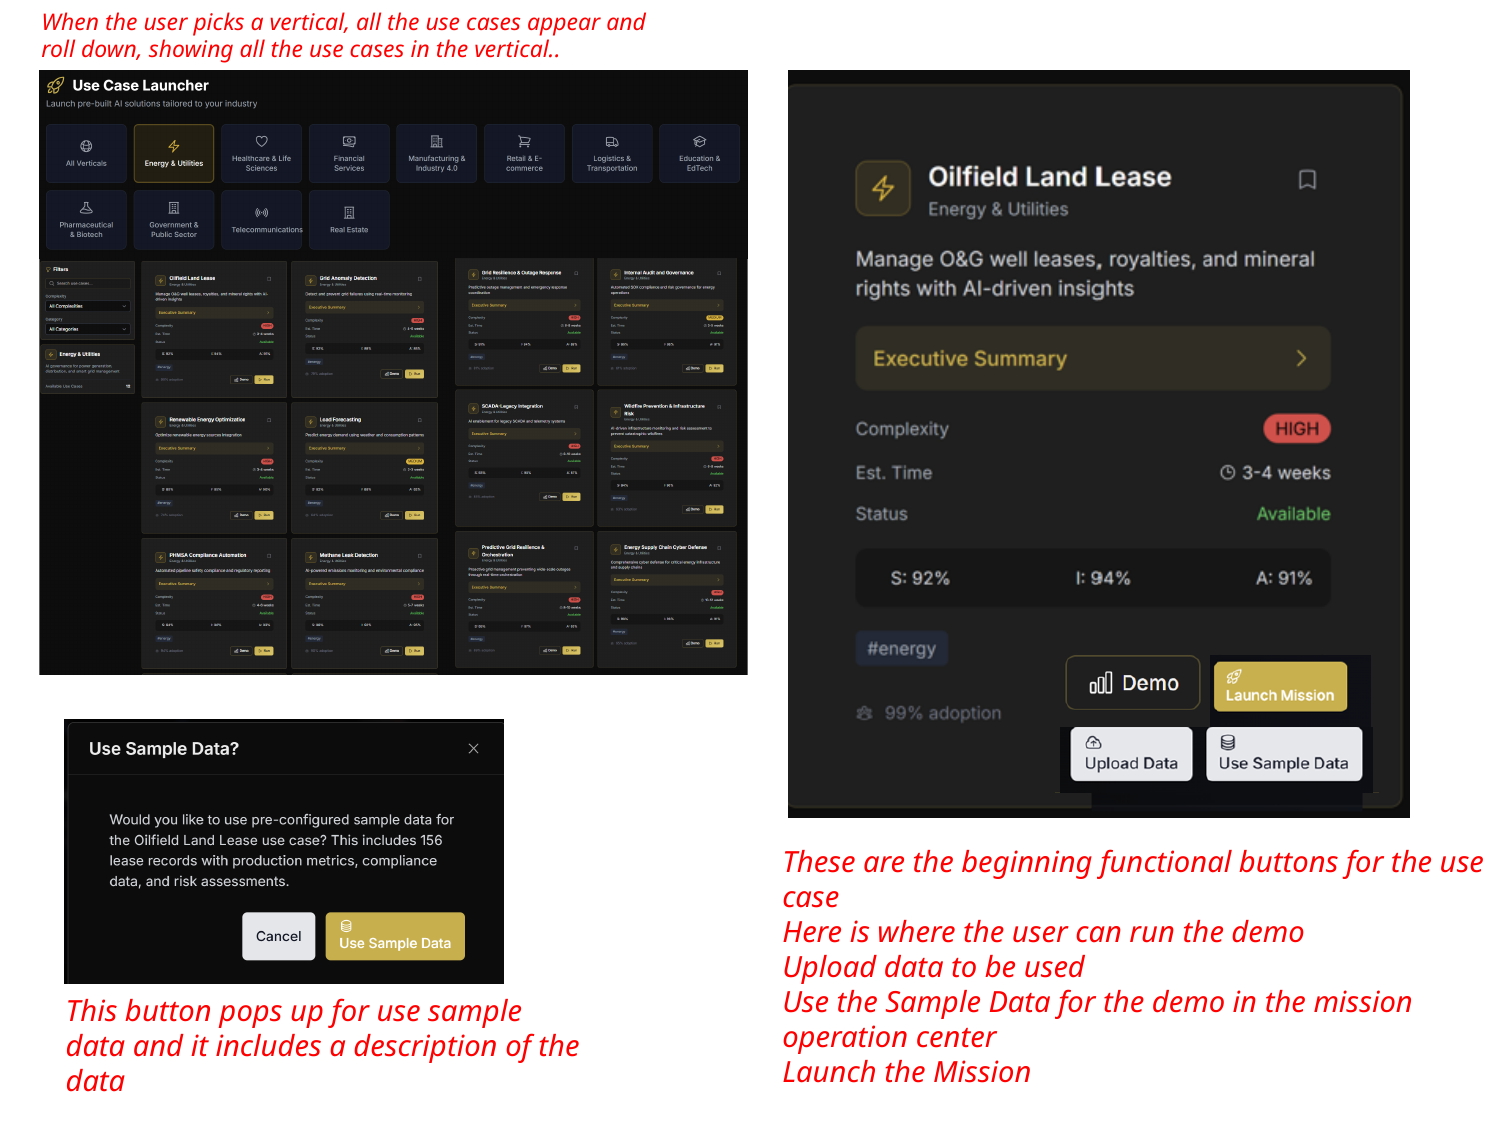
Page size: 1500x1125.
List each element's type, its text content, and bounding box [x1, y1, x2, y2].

text_box When the user picks a vertical, all the use cases appear and roll down, showing all the use cases in the vertical.. [26, 0, 672, 70]
text_box This button pops up for use sample data and it includes a description of the data [50, 985, 599, 1105]
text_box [787, 70, 1410, 818]
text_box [38, 70, 749, 676]
text_box These are the beginning functional buttons for the use case Here is where the user can run the demo Upload data to be used Use the Sample Data for the demo in the mission operation center Launch the Mission [767, 835, 1500, 1096]
picture [64, 719, 505, 984]
